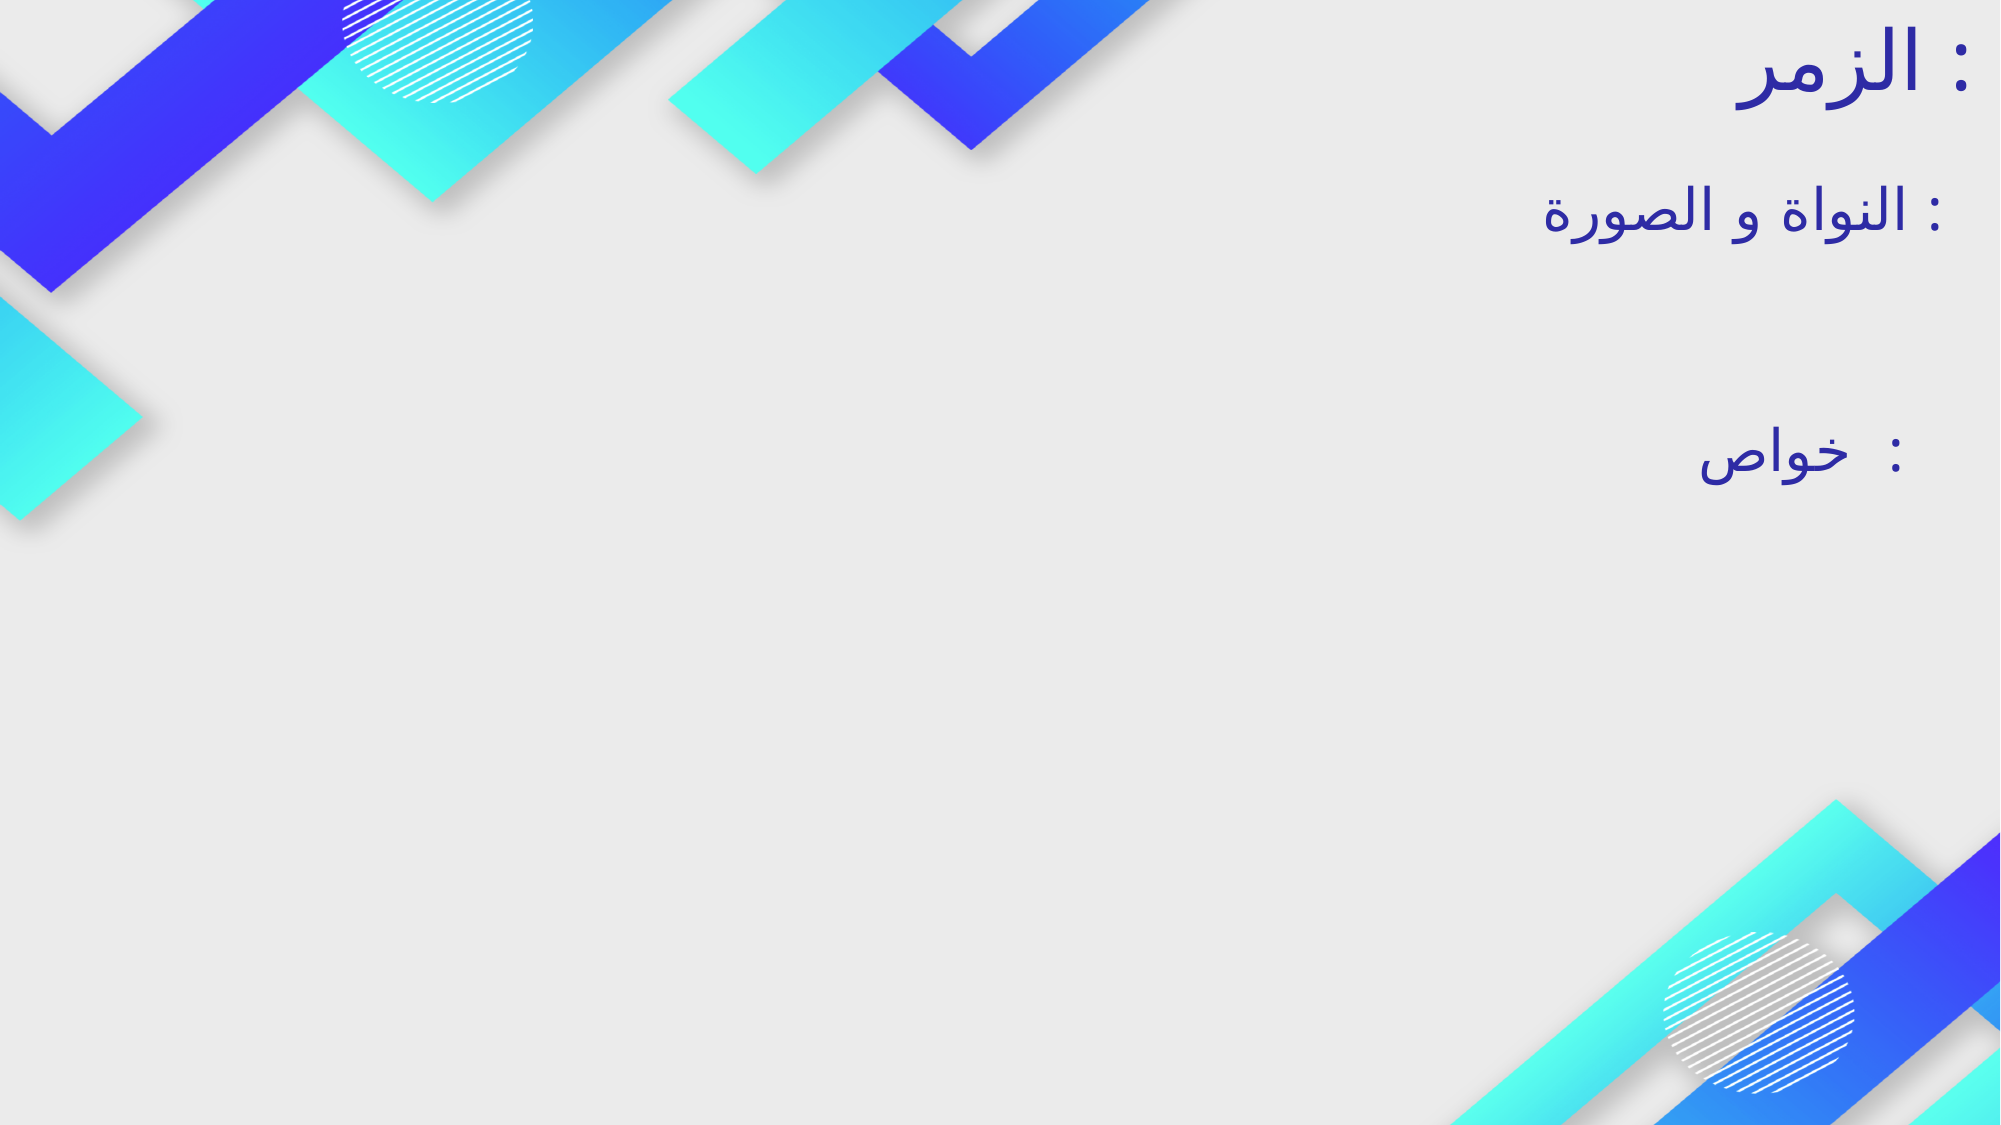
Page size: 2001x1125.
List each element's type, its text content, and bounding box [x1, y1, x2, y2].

text_box الزمر : [1461, 0, 1988, 115]
picture [0, 0, 2001, 1125]
